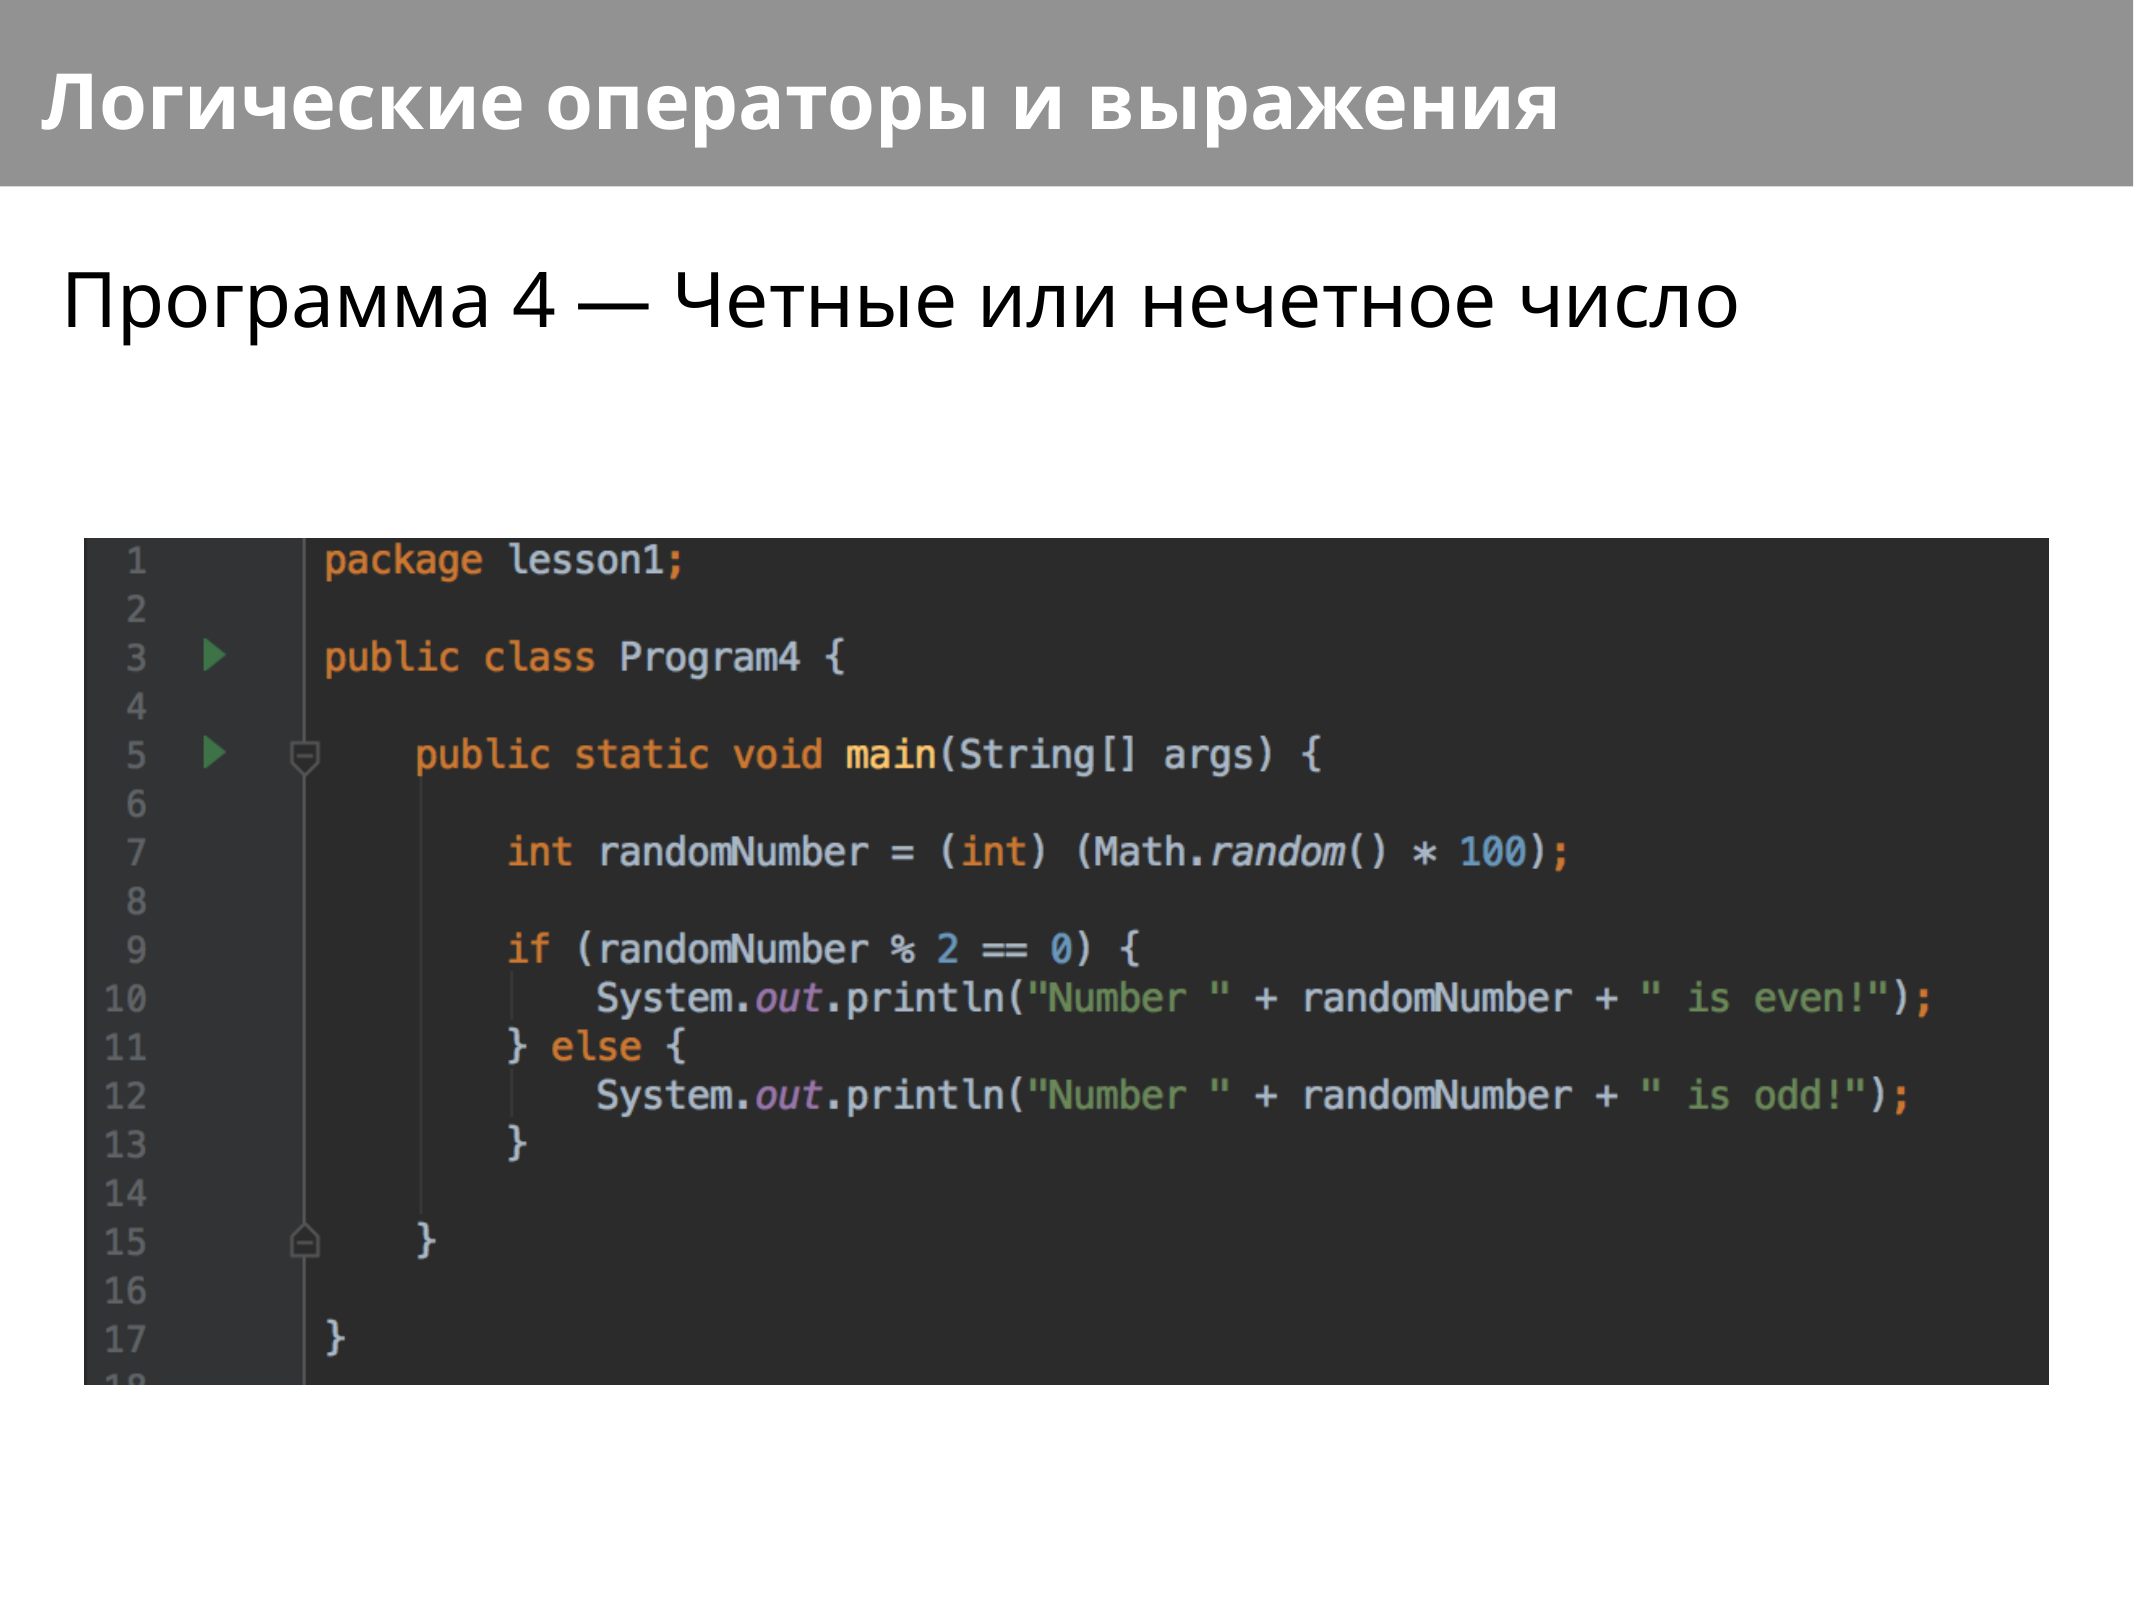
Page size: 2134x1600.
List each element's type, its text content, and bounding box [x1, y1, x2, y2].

picture [84, 538, 2049, 1385]
text_box [0, 0, 2134, 187]
text_box Программа 4 — Четные или нечетное число [53, 229, 2034, 352]
title Логические операторы и выражения [32, 30, 2101, 154]
